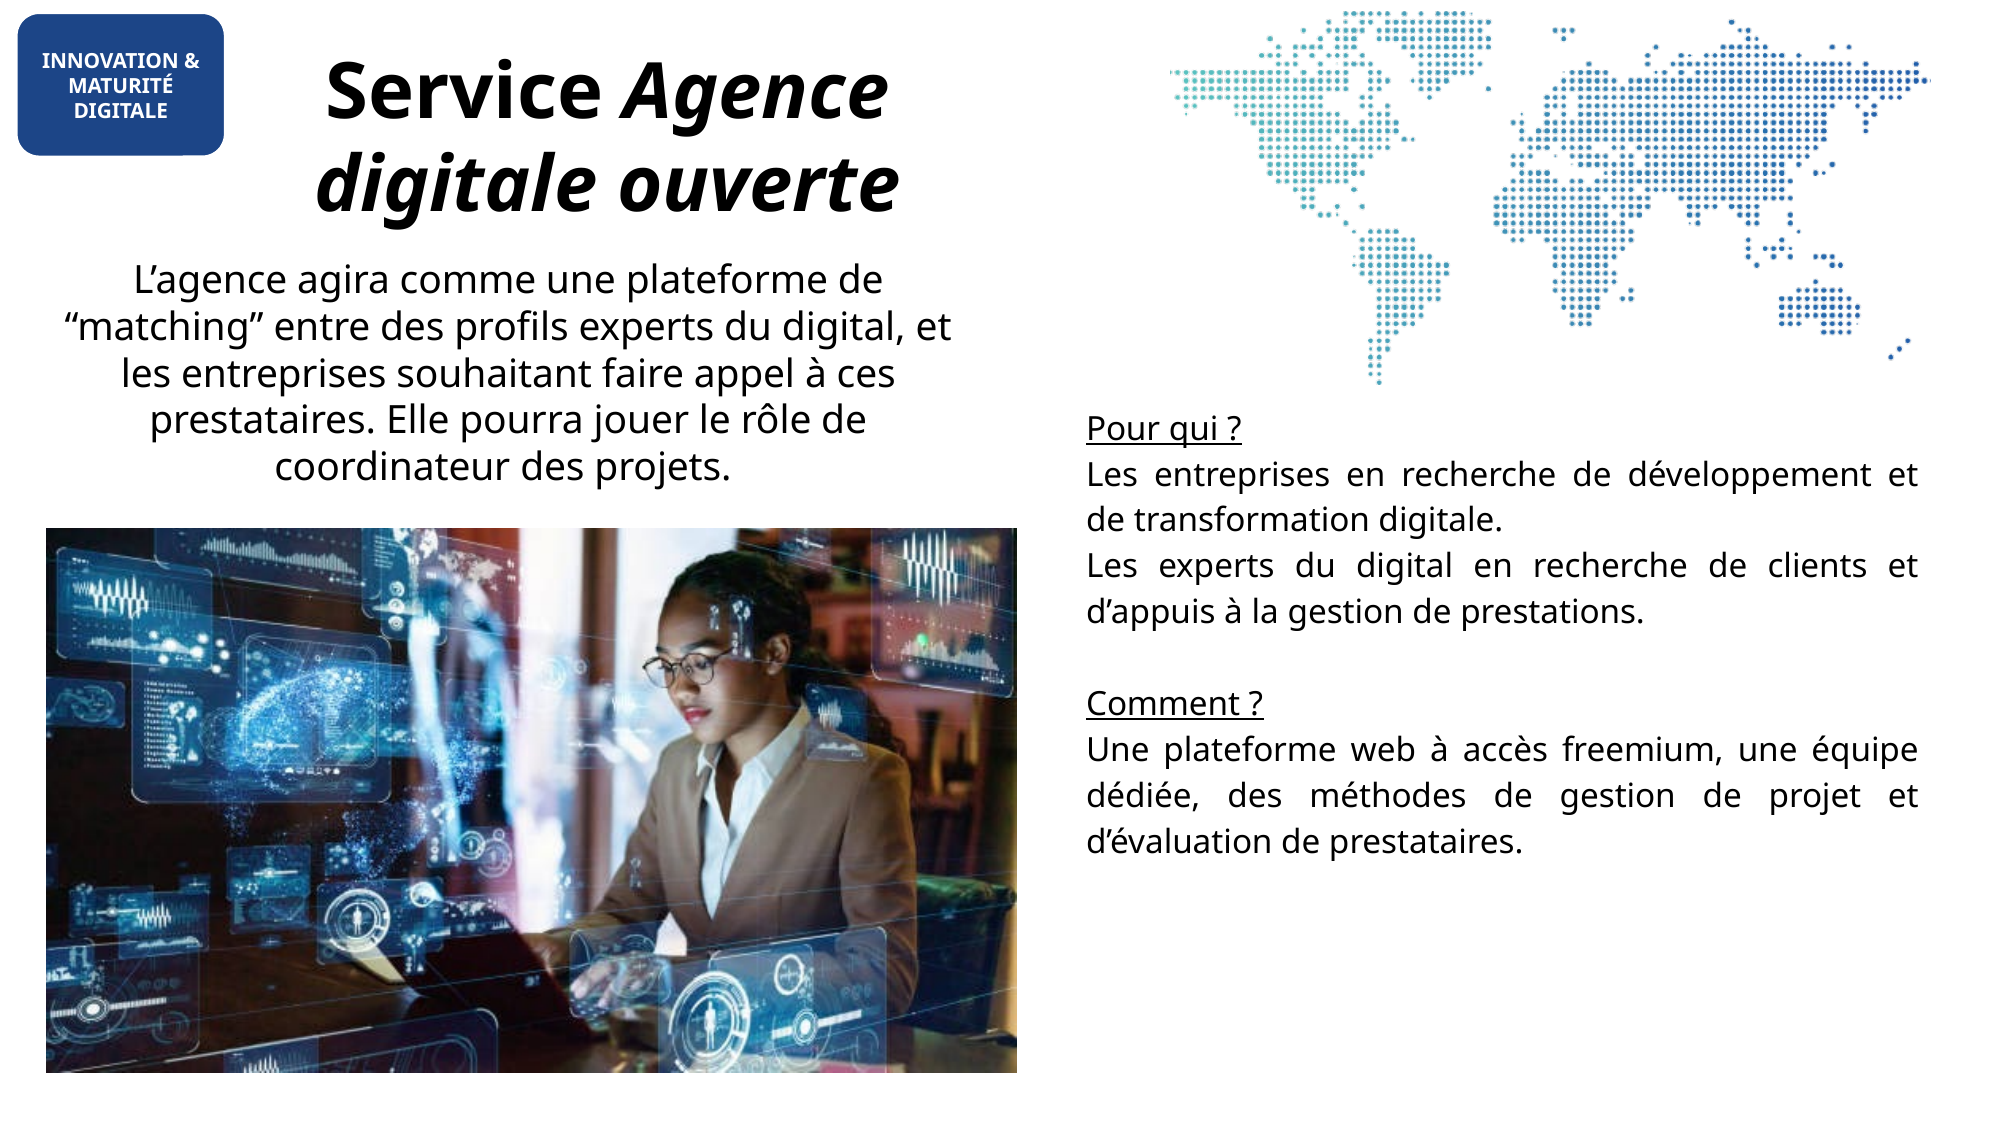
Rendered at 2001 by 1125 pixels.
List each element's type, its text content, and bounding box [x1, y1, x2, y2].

text_box INNOVATION & MATURITÉ DIGITALE [14, 10, 228, 159]
picture [46, 528, 1017, 1073]
text_box Pour qui ? Les entreprises en recherche de développement et de transformation digitale. Les experts du digital en recherche de clients et d’appuis à la gestion de prestations. Comment ? Une plateforme web à accès freemium, une équipe dédiée, des méthodes de gestion de projet et d’évaluation de prestataires. [1066, 380, 1941, 966]
text_box L’agence agira comme une plateforme de “matching” entre des profils experts du digital, et les entreprises souhaitant faire appel à ces prestataires. Elle pourra jouer le rôle de coordinateur des projets. [46, 239, 970, 503]
picture [1168, 10, 1931, 386]
text_box Service Agence digitale ouverte [158, 30, 1057, 253]
